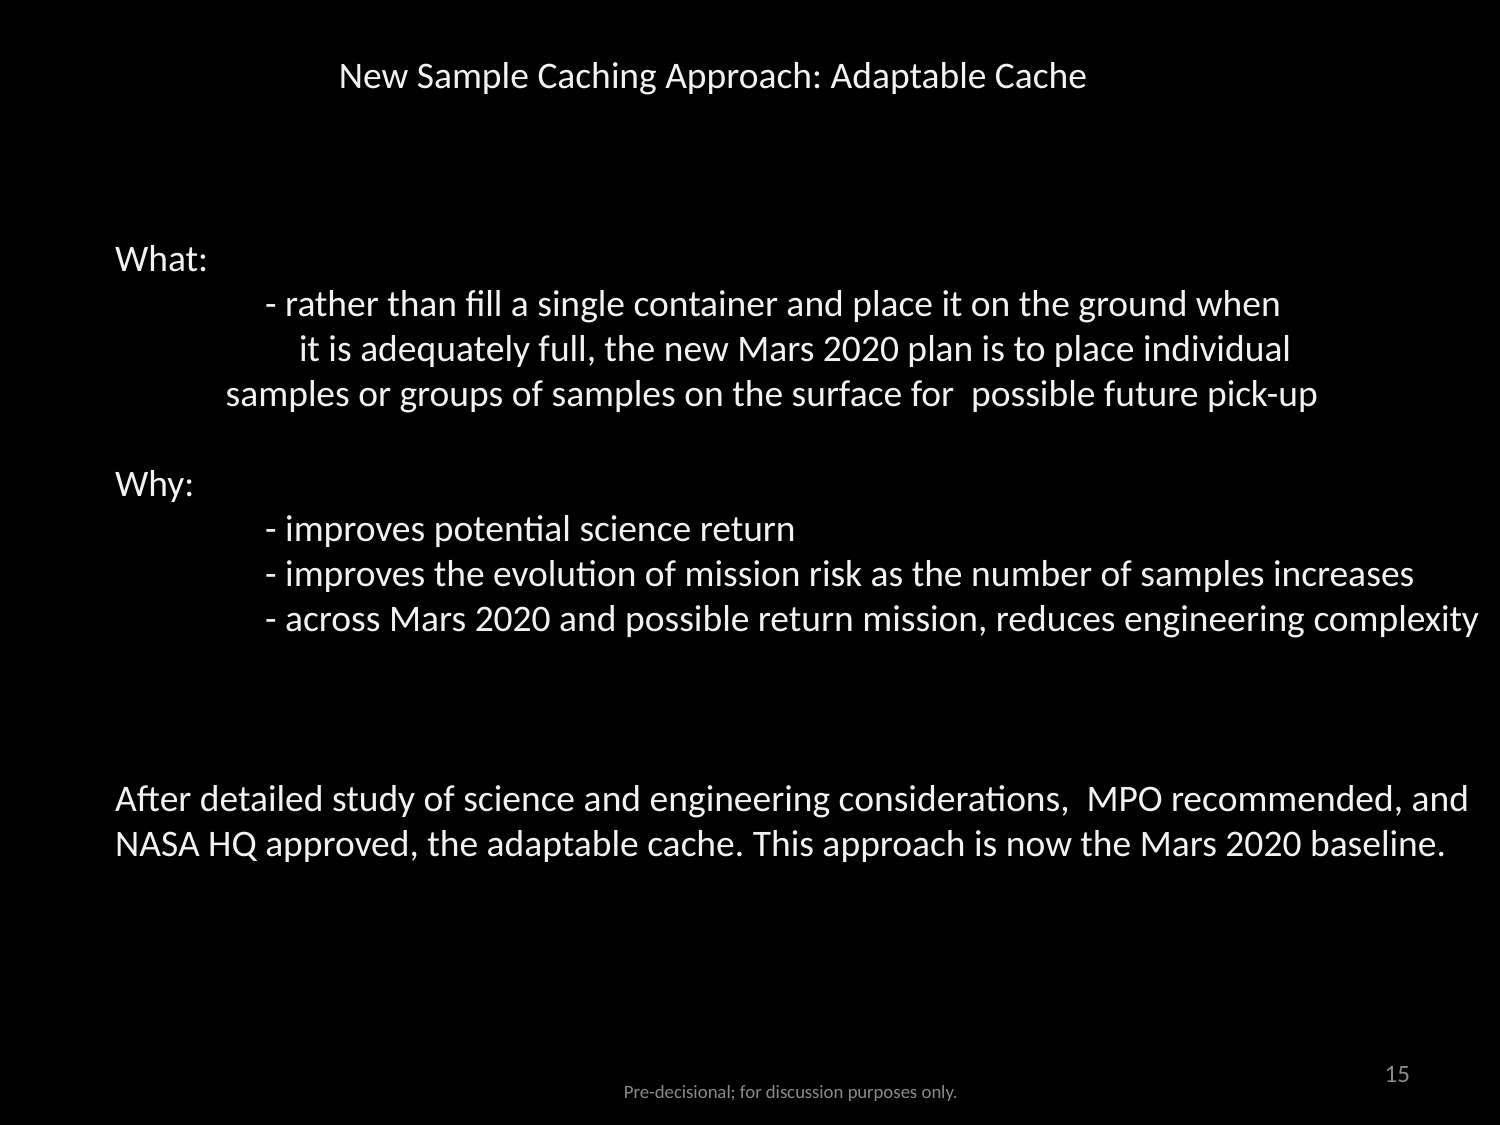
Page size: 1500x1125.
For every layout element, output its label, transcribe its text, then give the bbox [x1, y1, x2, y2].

text_box What: - rather than fill a single container and place it on the ground when it is adequately full, the new Mars 2020 plan is to place individual samples or groups of samples on the surface for possible future pick-up Why: - improves potential science return - improves the evolution of mission risk as the number of samples increases - across Mars 2020 and possible return mission, reduces engineering complexity After detailed study of science and engineering considerations, MPO recommended, and NASA HQ approved, the adaptable cache. This approach is now the Mars 2020 baseline. [100, 227, 1496, 872]
text_box New Sample Caching Approach: Adaptable Cache [324, 43, 1103, 104]
footer Pre-decisional; for discussion purposes only. [226, 1067, 1360, 1116]
slide_number 15 [1074, 1042, 1425, 1103]
